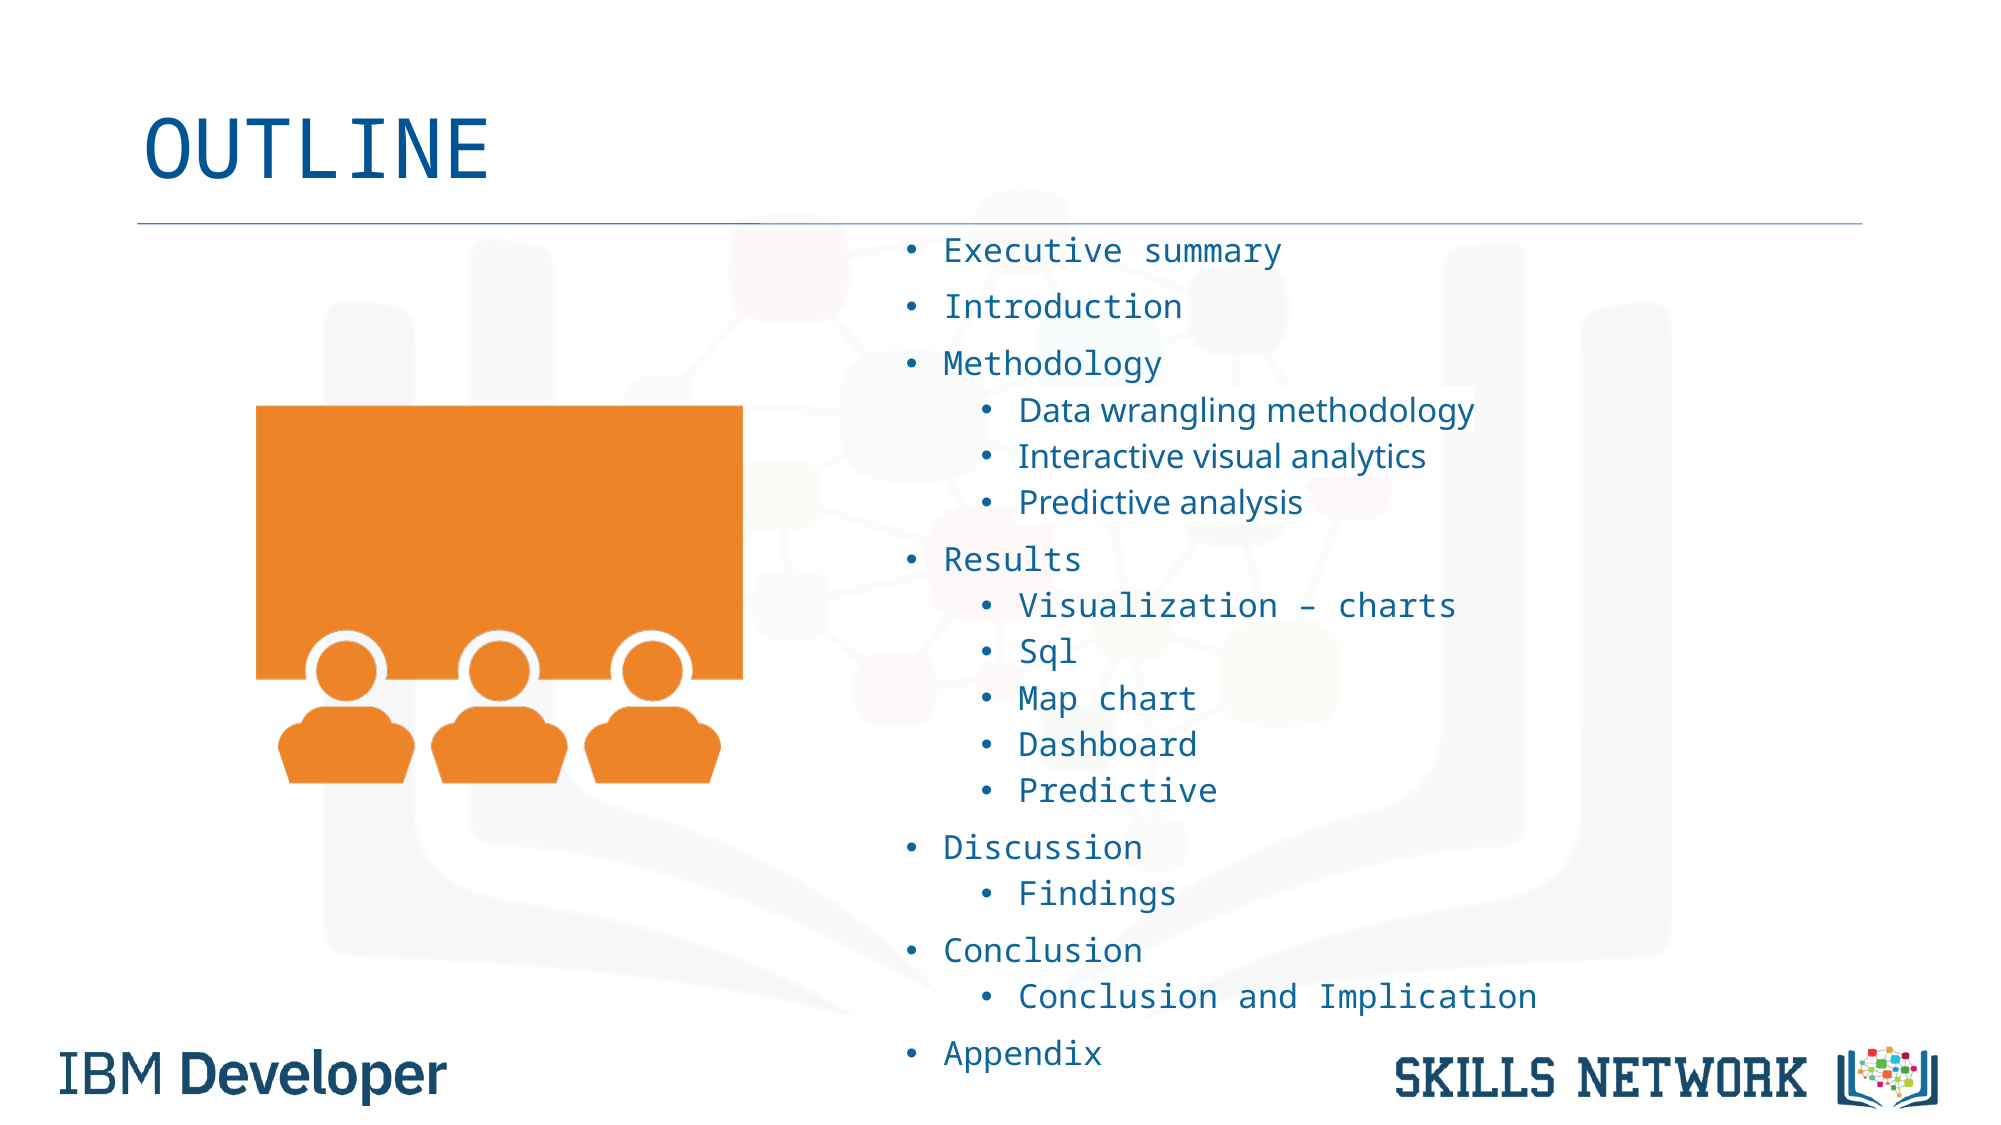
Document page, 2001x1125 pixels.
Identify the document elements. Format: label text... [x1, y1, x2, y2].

picture [1390, 1045, 1945, 1111]
picture [55, 1045, 459, 1108]
title OUTLINE [128, 43, 1524, 261]
list Executive summary Introduction Methodology Data wrangling methodology Interactive visual analytics Predictive analysis Results Visualization – charts Sql Map chart Dashboard Predictive Discussion Findings Conclusion Conclusion and Implication Appendix [890, 226, 1863, 940]
picture [237, 332, 762, 857]
